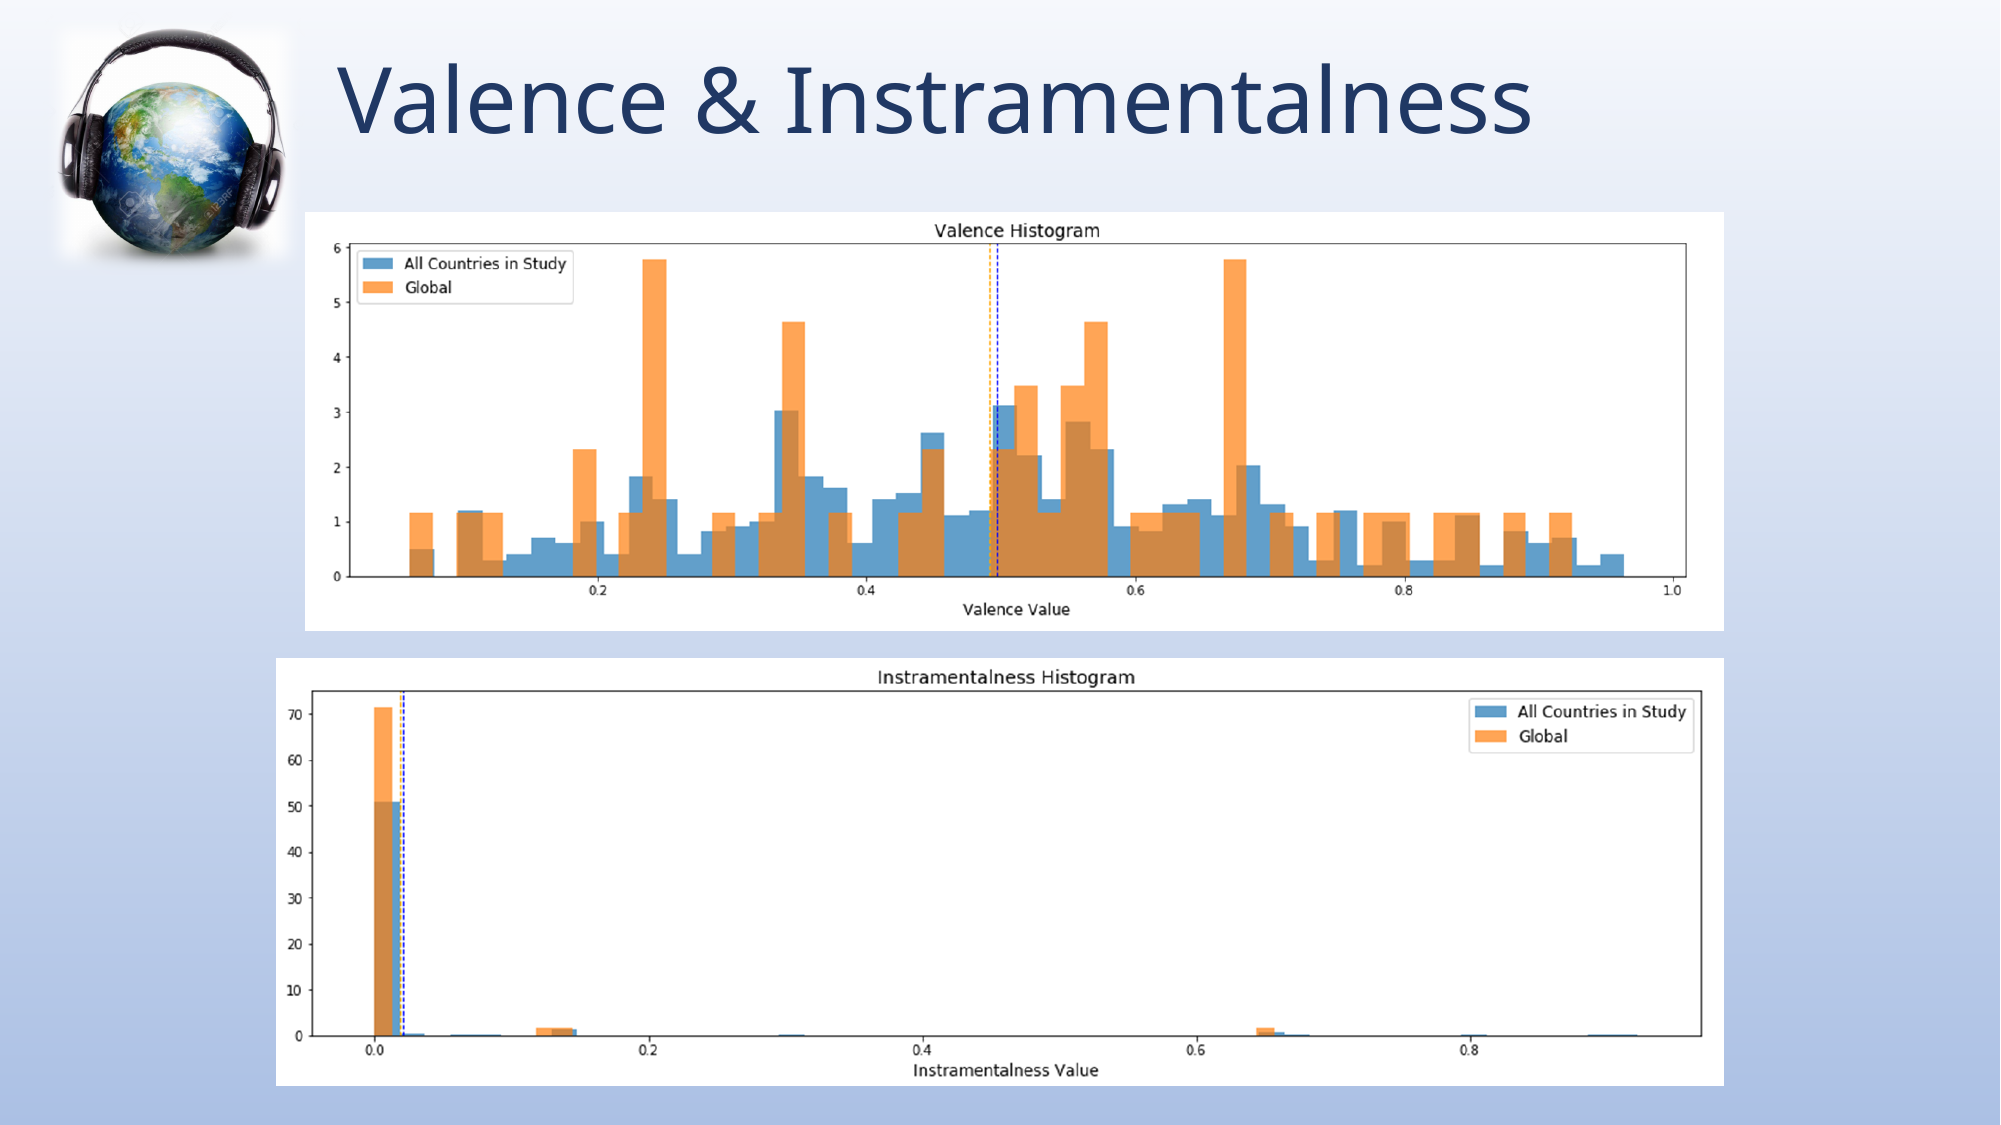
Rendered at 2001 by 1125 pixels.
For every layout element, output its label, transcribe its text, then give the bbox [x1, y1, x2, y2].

title Valence & Instramentalness [322, 20, 1756, 187]
picture [276, 658, 1724, 1086]
list [137, 275, 1863, 1114]
picture [42, 11, 1724, 631]
